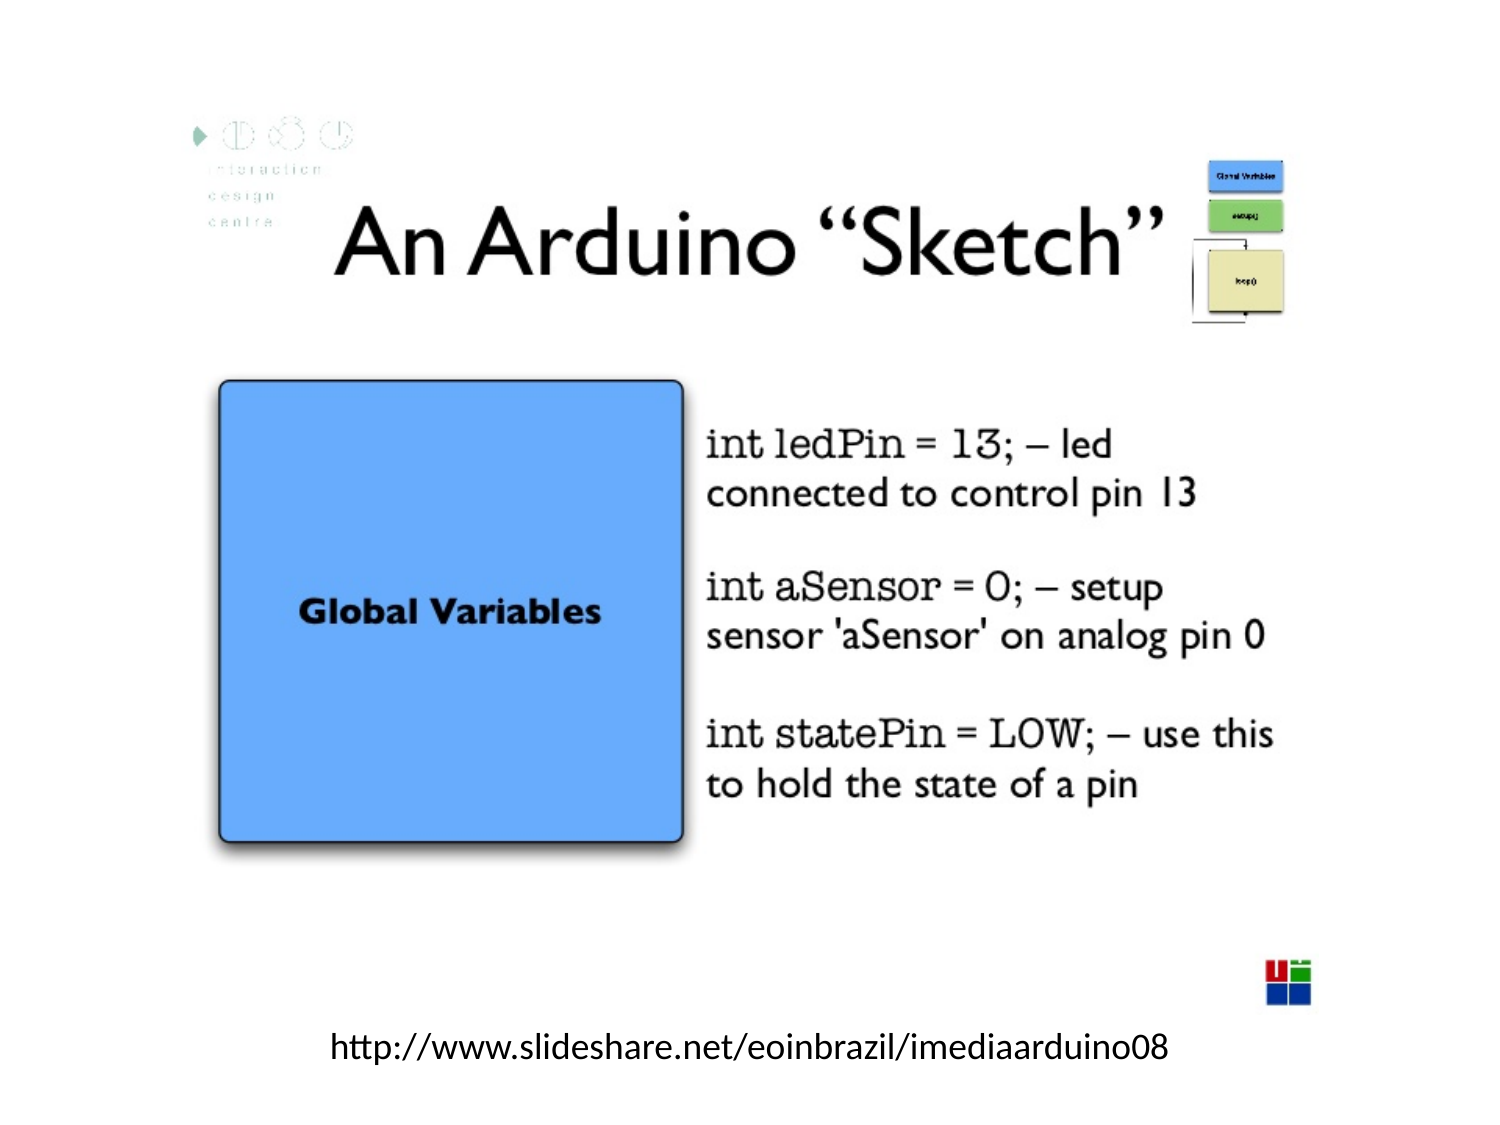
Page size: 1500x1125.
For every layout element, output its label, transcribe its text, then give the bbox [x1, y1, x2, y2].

picture [181, 103, 1319, 1015]
text_box http://www.slideshare.net/eoinbrazil/imediaarduino08 [0, 1014, 1500, 1075]
